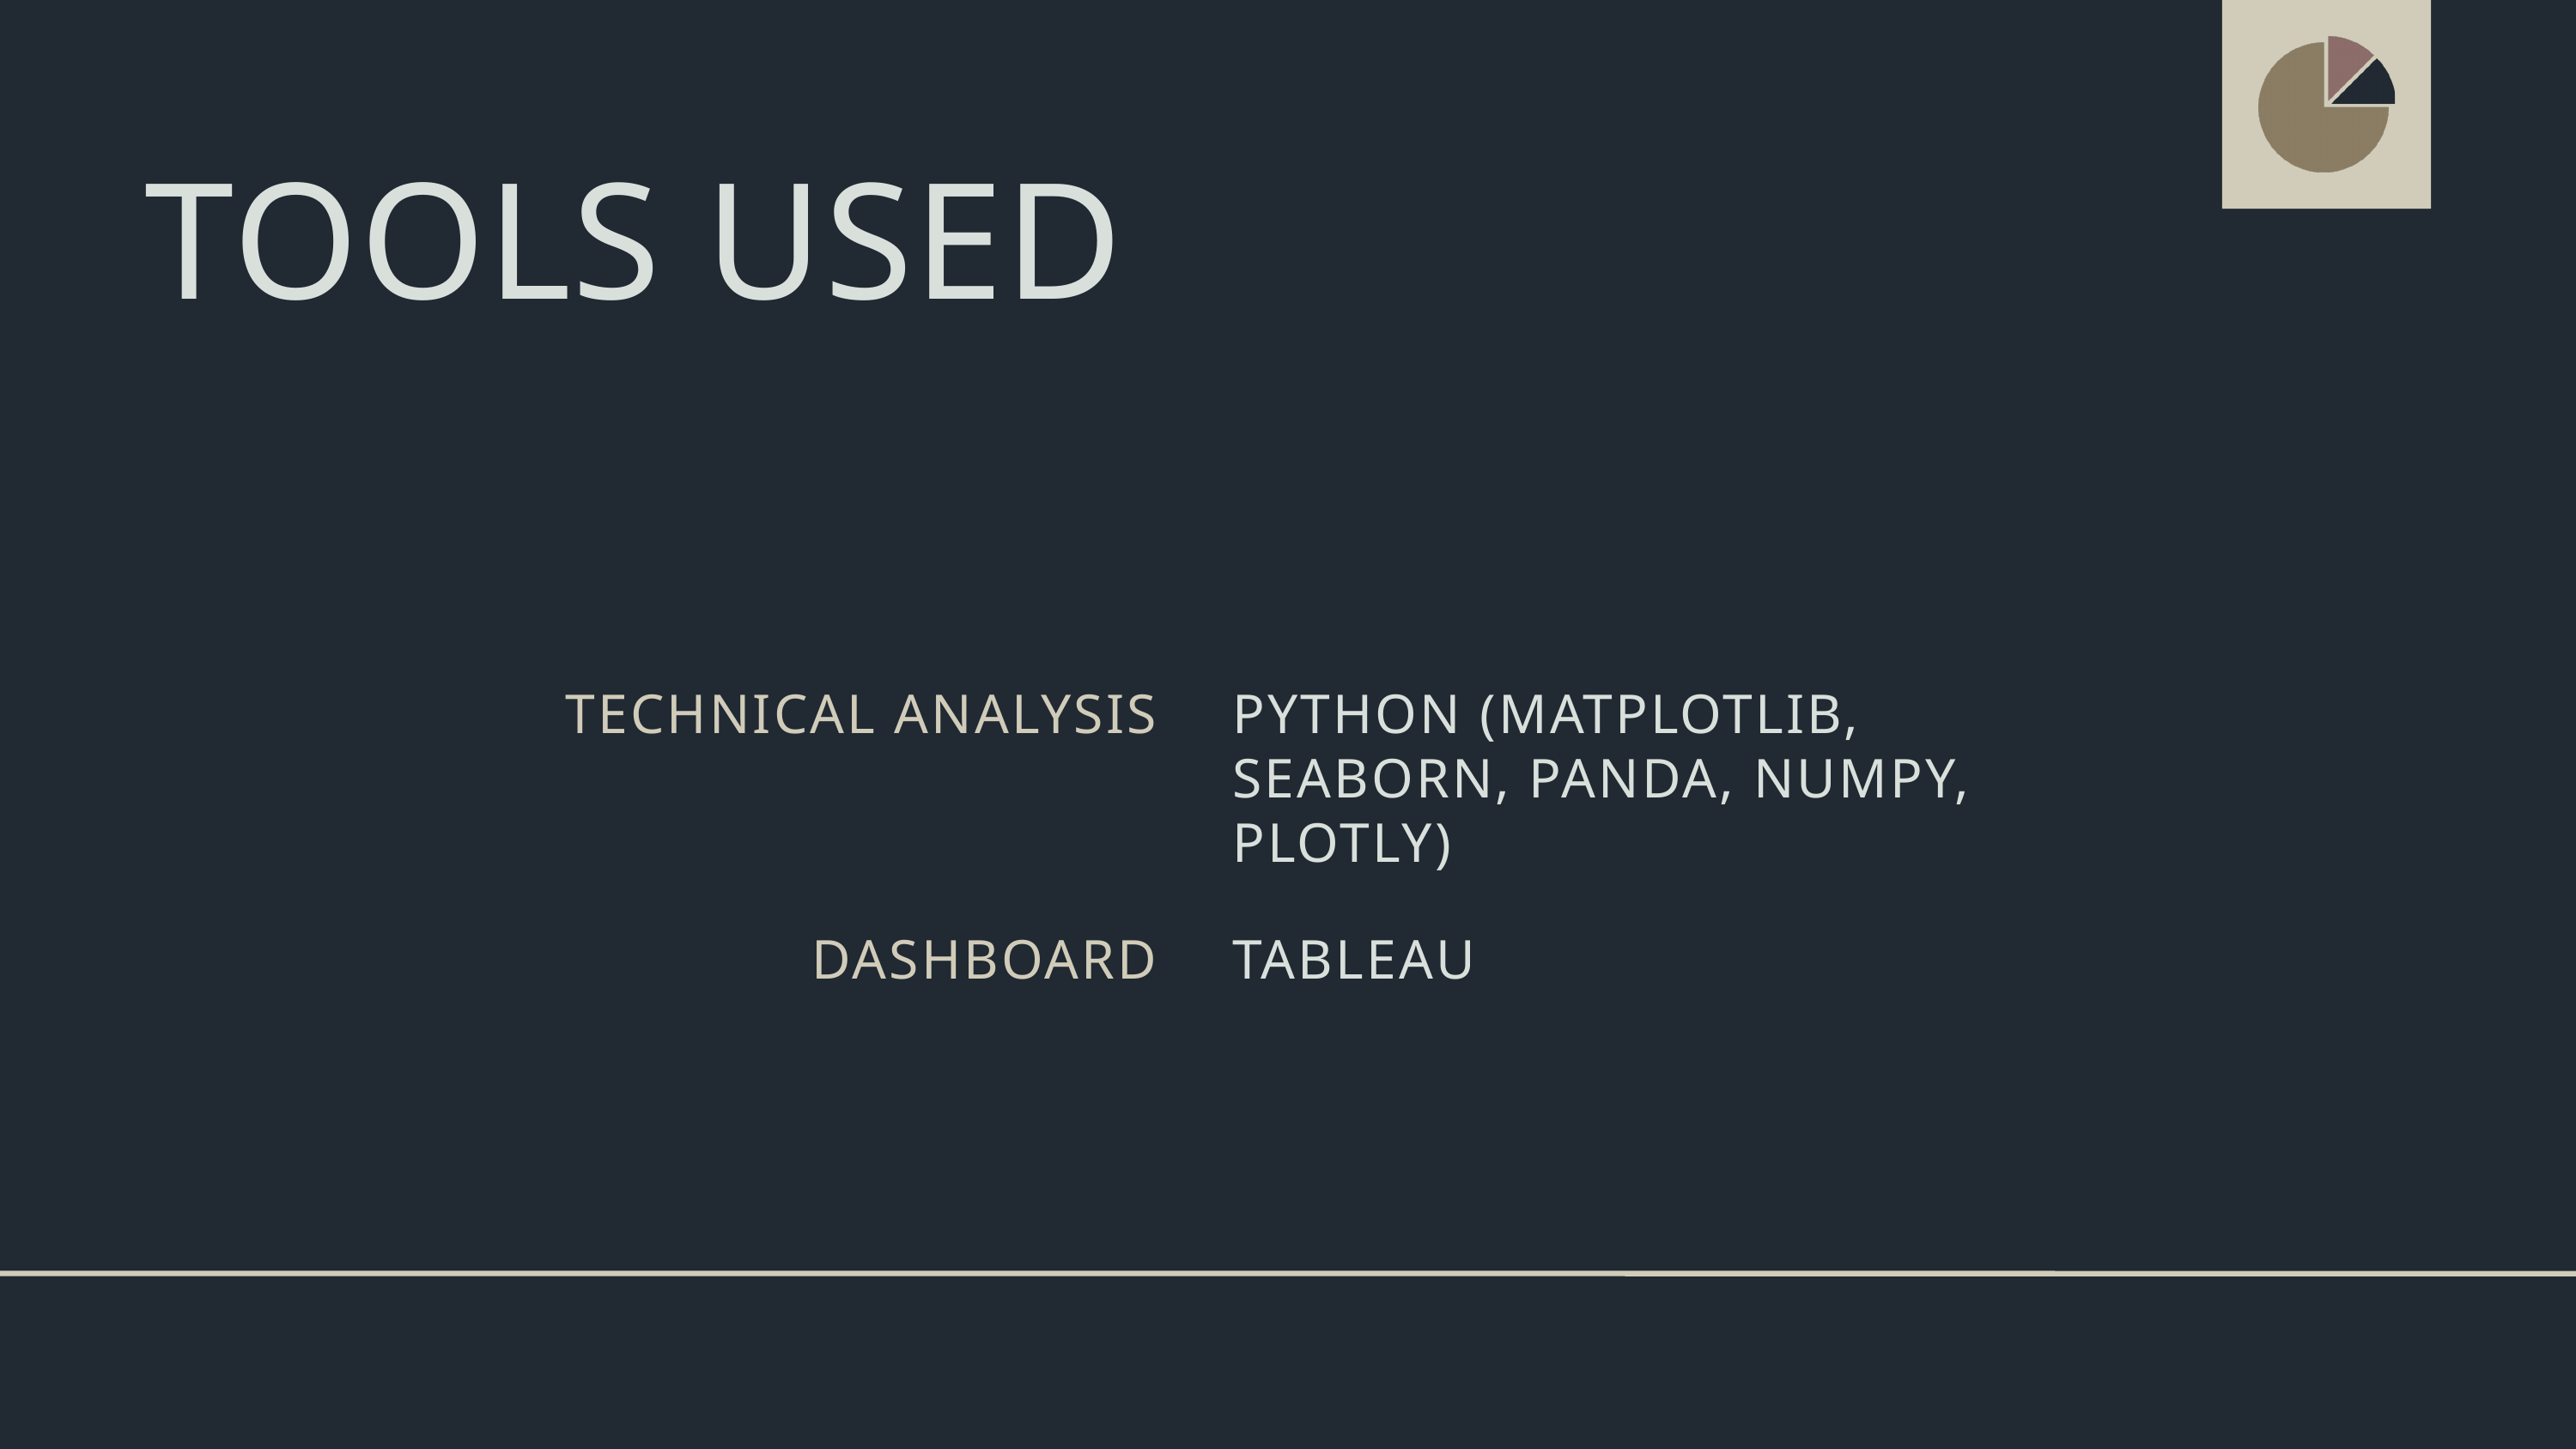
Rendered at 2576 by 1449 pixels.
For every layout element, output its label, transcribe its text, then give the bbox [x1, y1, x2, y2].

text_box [0, 1270, 2576, 1387]
text_box TOOLS USED [144, 154, 1289, 332]
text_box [503, 927, 2073, 992]
text_box [2221, 0, 2432, 209]
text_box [503, 681, 2073, 876]
text_box [2258, 36, 2396, 173]
